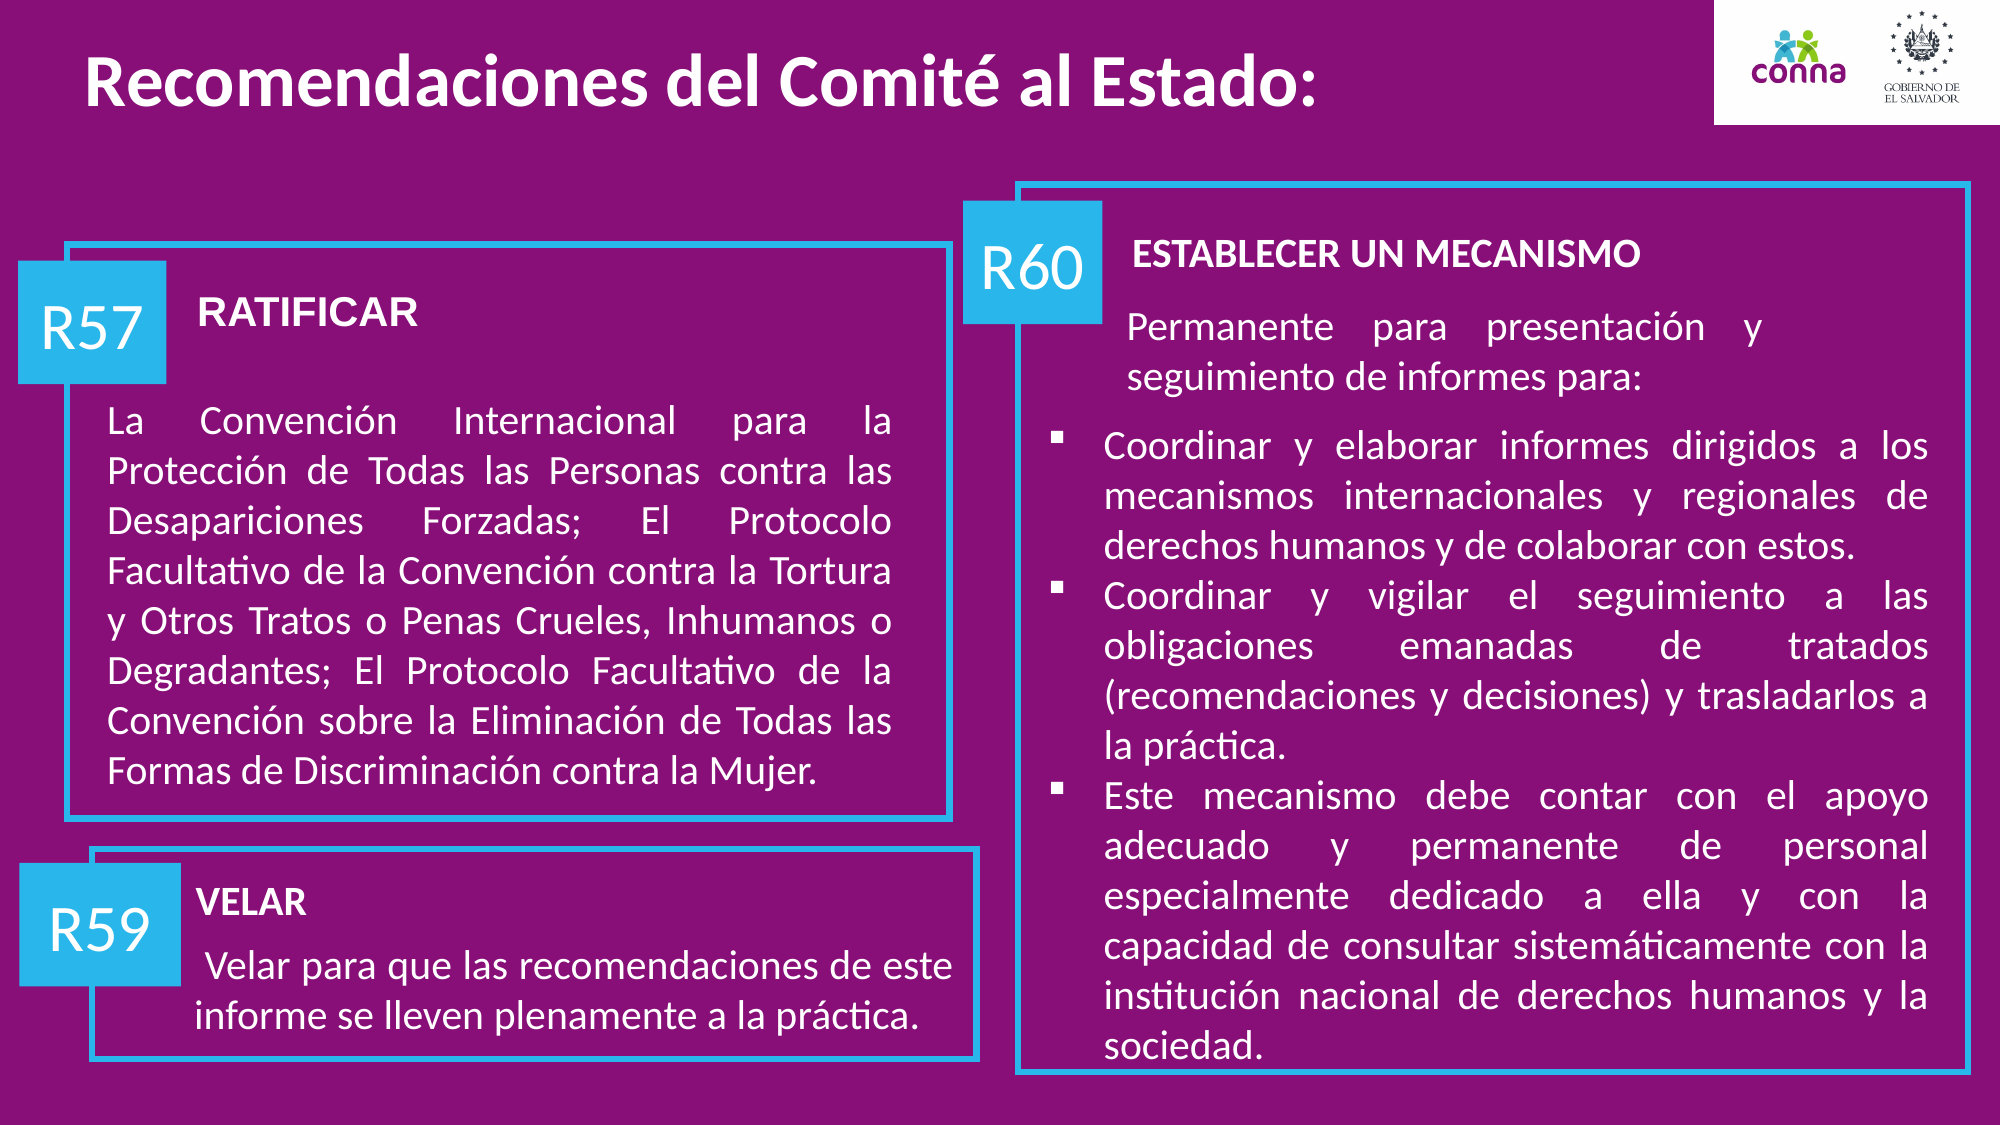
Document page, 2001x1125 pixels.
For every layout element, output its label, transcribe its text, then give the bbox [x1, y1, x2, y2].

text_box R57 [17, 260, 168, 385]
text_box [1017, 184, 1969, 1073]
text_box ESTABLECER UN MECANISMO [1117, 217, 1758, 283]
text_box Coordinar y elaborar informes dirigidos a los mecanismos internacionales y regionales de derechos humanos y de colaborar con estos. Coordinar y vigilar el seguimiento a las obligaciones emanadas de tratados (recomendaciones y decisiones) y trasladarlos a la práctica. Este mecanismo debe contar con el apoyo adecuado y permanente de personal especialmente dedicado a ella y con la capacidad de consultar sistemáticamente con la institución nacional de derechos humanos y la sociedad. [1032, 410, 1944, 1076]
picture [1714, 0, 2000, 125]
text_box [91, 848, 977, 1060]
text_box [92, 276, 908, 805]
text_box Permanente para presentación y seguimiento de informes para: [1111, 291, 1778, 407]
text_box Velar para que las recomendaciones de este informe se lleven plenamente a la práctica. [179, 930, 969, 1046]
text_box [66, 243, 950, 820]
text_box R59 [18, 862, 182, 987]
text_box VELAR [180, 865, 776, 931]
text_box Recomendaciones del Comité al Estado: [70, 23, 1336, 129]
text_box R60 [962, 200, 1103, 325]
